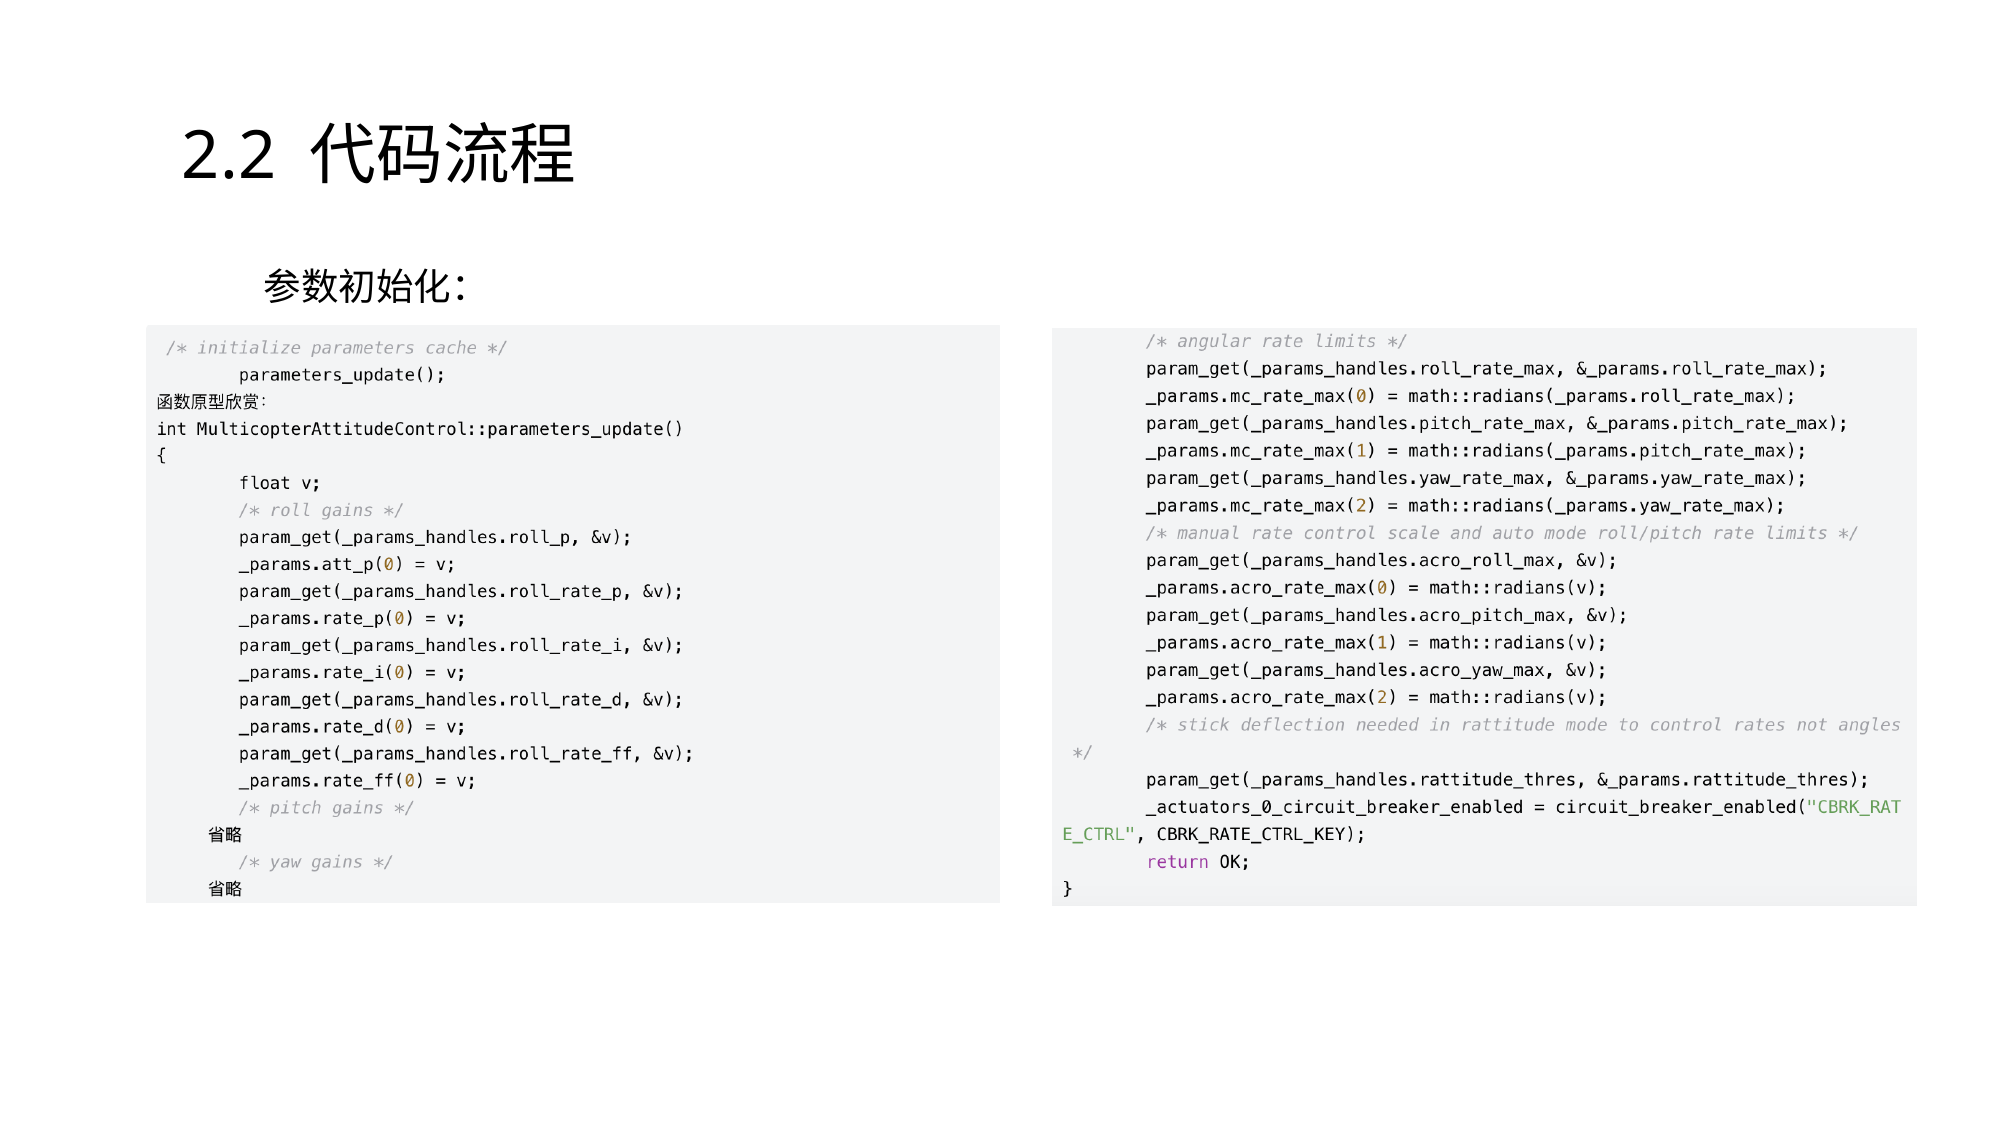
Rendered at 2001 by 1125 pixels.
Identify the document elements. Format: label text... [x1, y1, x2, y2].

picture [1051, 328, 1917, 906]
picture [146, 325, 1000, 903]
text_box 2.2 代码流程 [167, 104, 1311, 200]
text_box 参数初始化： [248, 255, 1752, 316]
